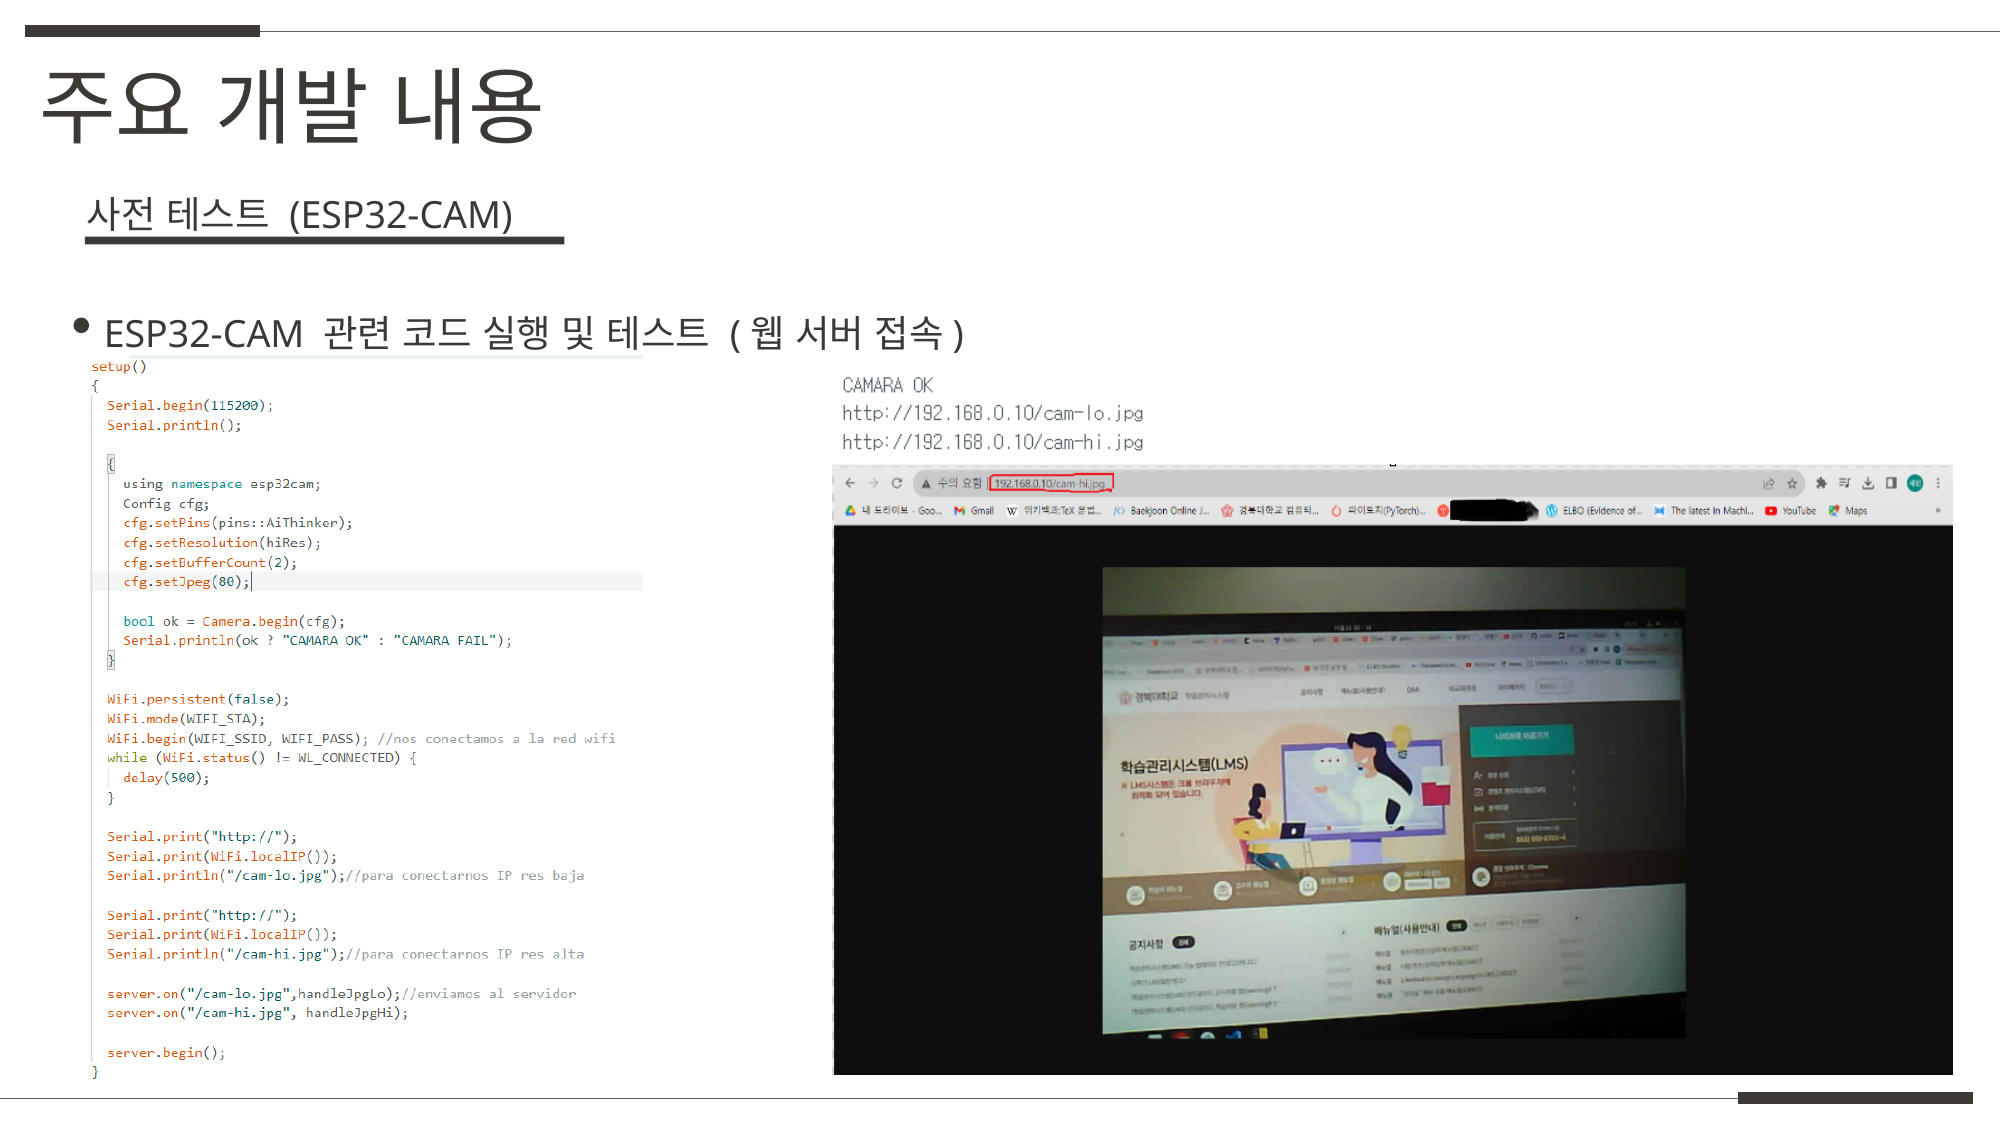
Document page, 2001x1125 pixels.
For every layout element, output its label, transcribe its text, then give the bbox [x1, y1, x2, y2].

text_box 사전 테스트 (ESP32-CAM) [72, 160, 785, 244]
text_box 주요 개발 내용 [24, 46, 770, 162]
picture [832, 464, 1953, 1075]
text_box [72, 316, 91, 335]
picture [89, 355, 643, 1081]
text_box ESP32-CAM 관련 코드 실행 및 테스트 (웹 서버 접속) [89, 279, 1258, 363]
picture [835, 366, 1165, 453]
